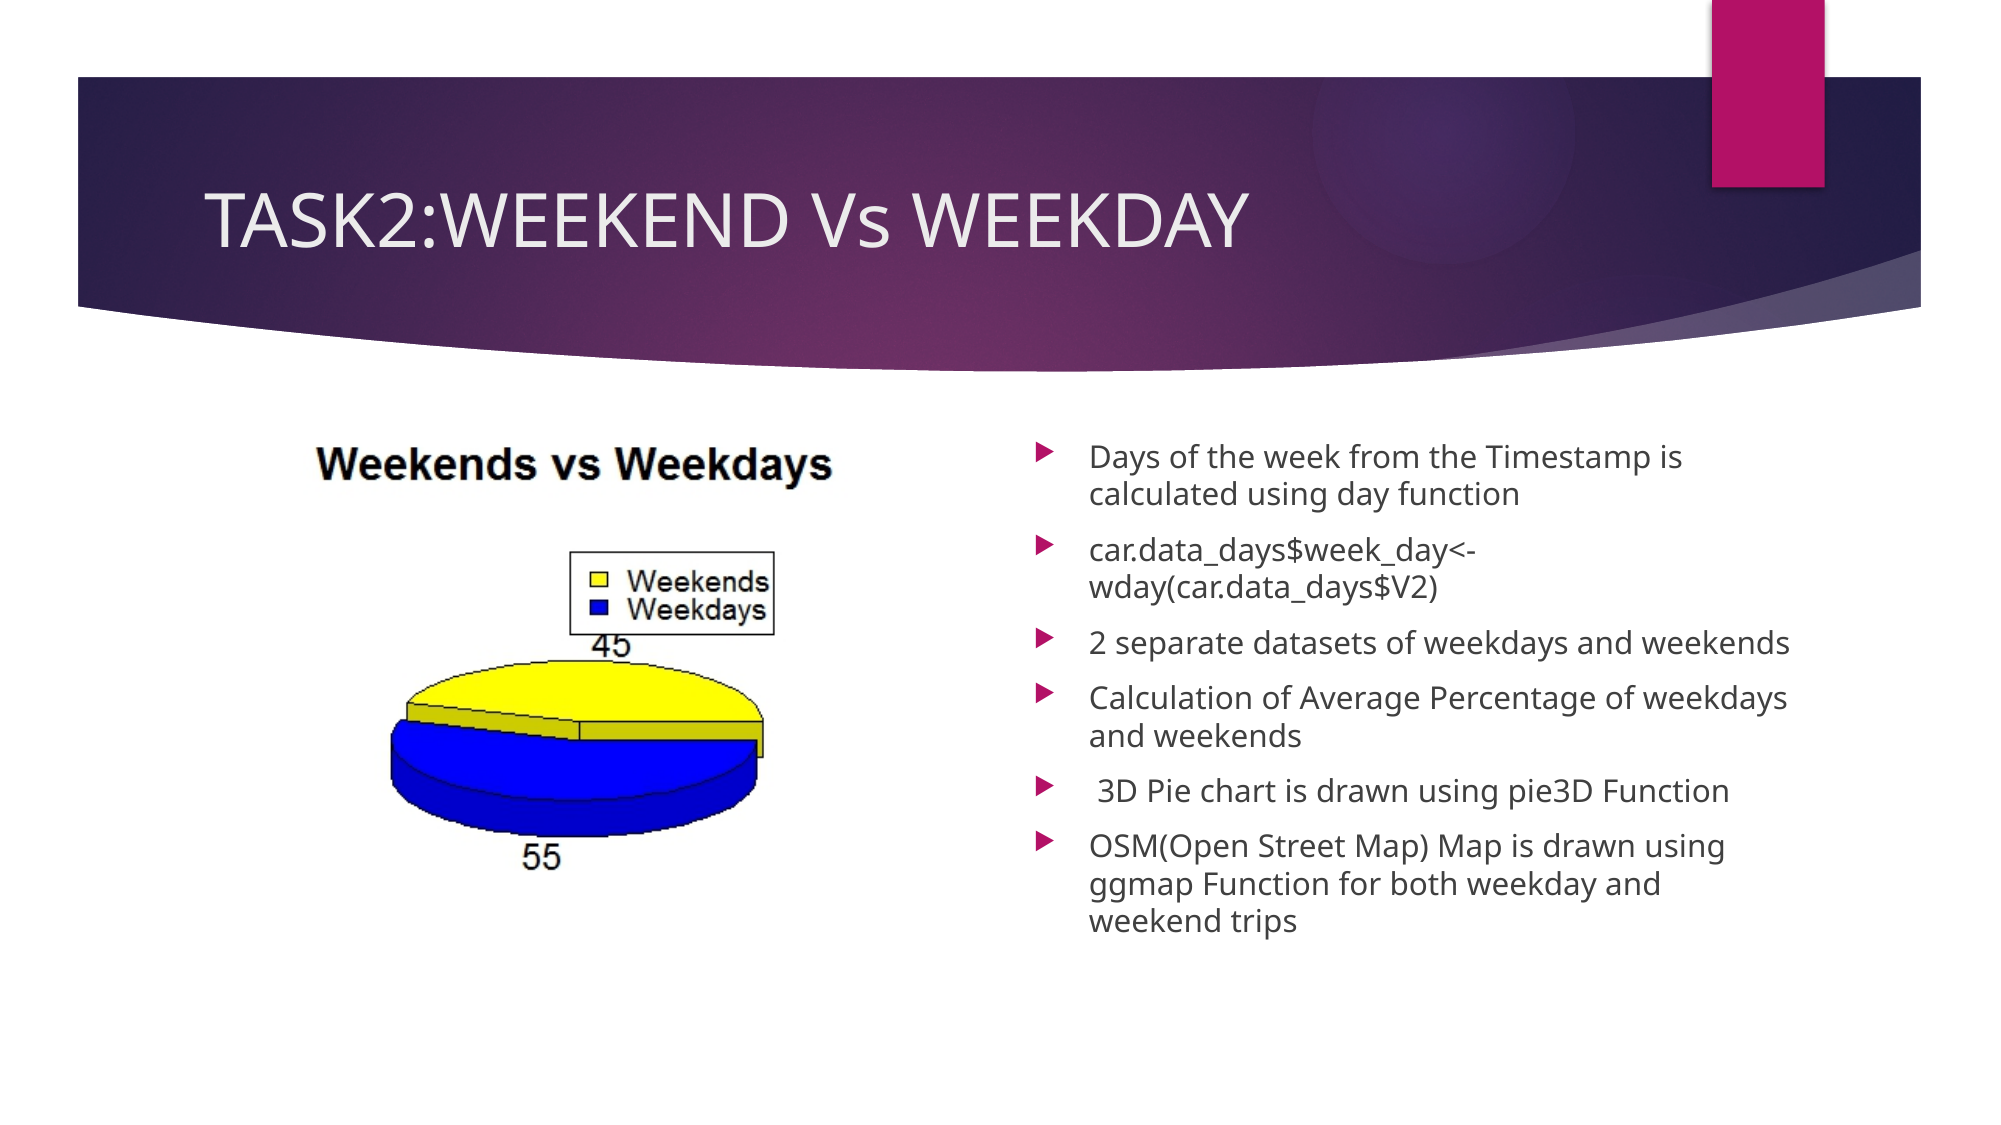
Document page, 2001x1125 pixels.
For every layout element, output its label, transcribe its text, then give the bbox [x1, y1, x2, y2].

title TASK2:WEEKEND Vs WEEKDAY [189, 159, 1627, 276]
list Days of the week from the Timestamp is calculated using day function car.data_days$week_day<-wday(car.data_days$V2) 2 separate datasets of weekdays and weekends Calculation of Average Percentage of weekdays and weekends 3D Pie chart is drawn using pie3D Function OSM(Open Street Map) Map is drawn using ggmap Function for both weekday and weekend trips [1083, 429, 1810, 990]
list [76, 373, 1078, 1125]
